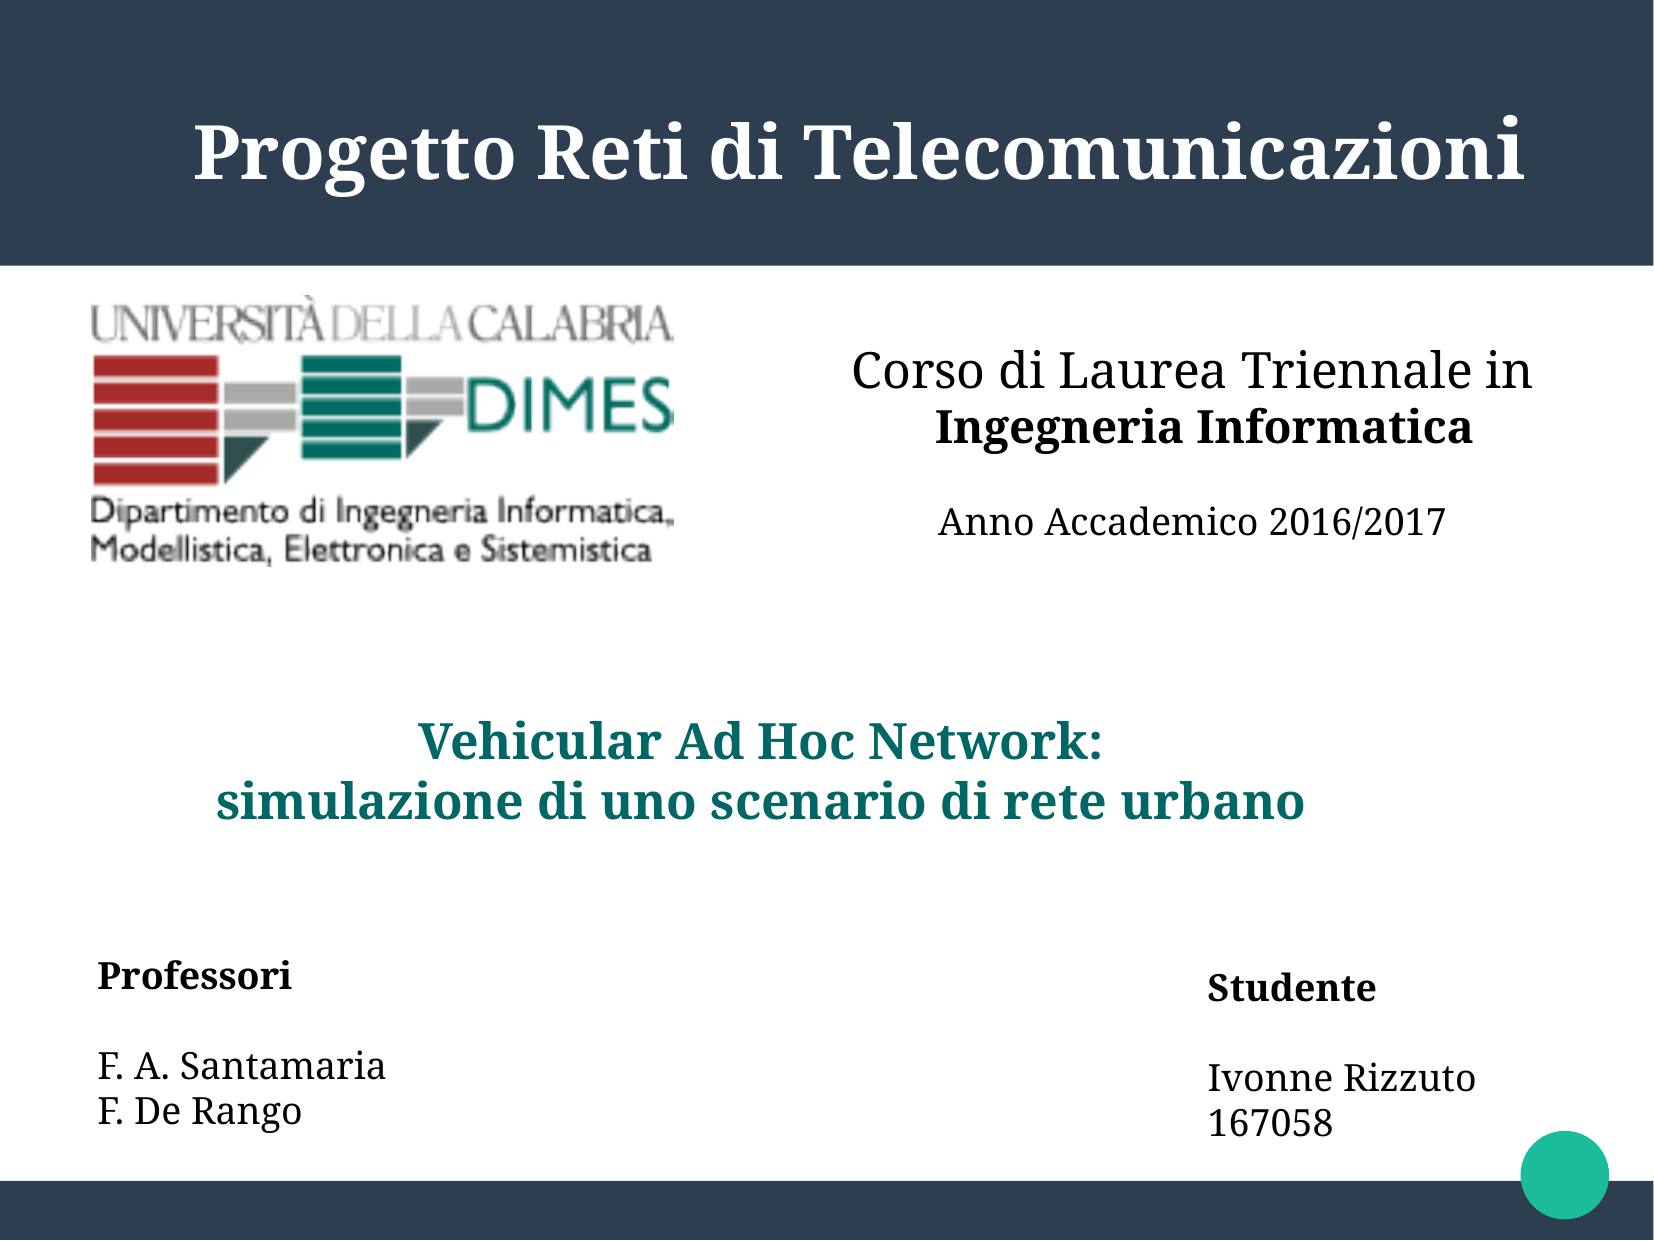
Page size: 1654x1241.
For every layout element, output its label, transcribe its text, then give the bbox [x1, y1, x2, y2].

text_box Professori F. A. Santamaria F. De Rango [82, 944, 579, 1168]
picture [90, 294, 674, 568]
text_box Vehicular Ad Hoc Network: simulazione di uno scenario di rete urbano [129, 640, 1406, 898]
text_box Corso di Laurea Triennale in Ingegneria Informatica Anno Accademico 2016/2017 [779, 330, 1607, 559]
text_box Studente Ivonne Rizzuto 167058 [1192, 956, 1500, 1223]
text_box Progetto Reti di Telecomunicazioni [47, 59, 1607, 233]
